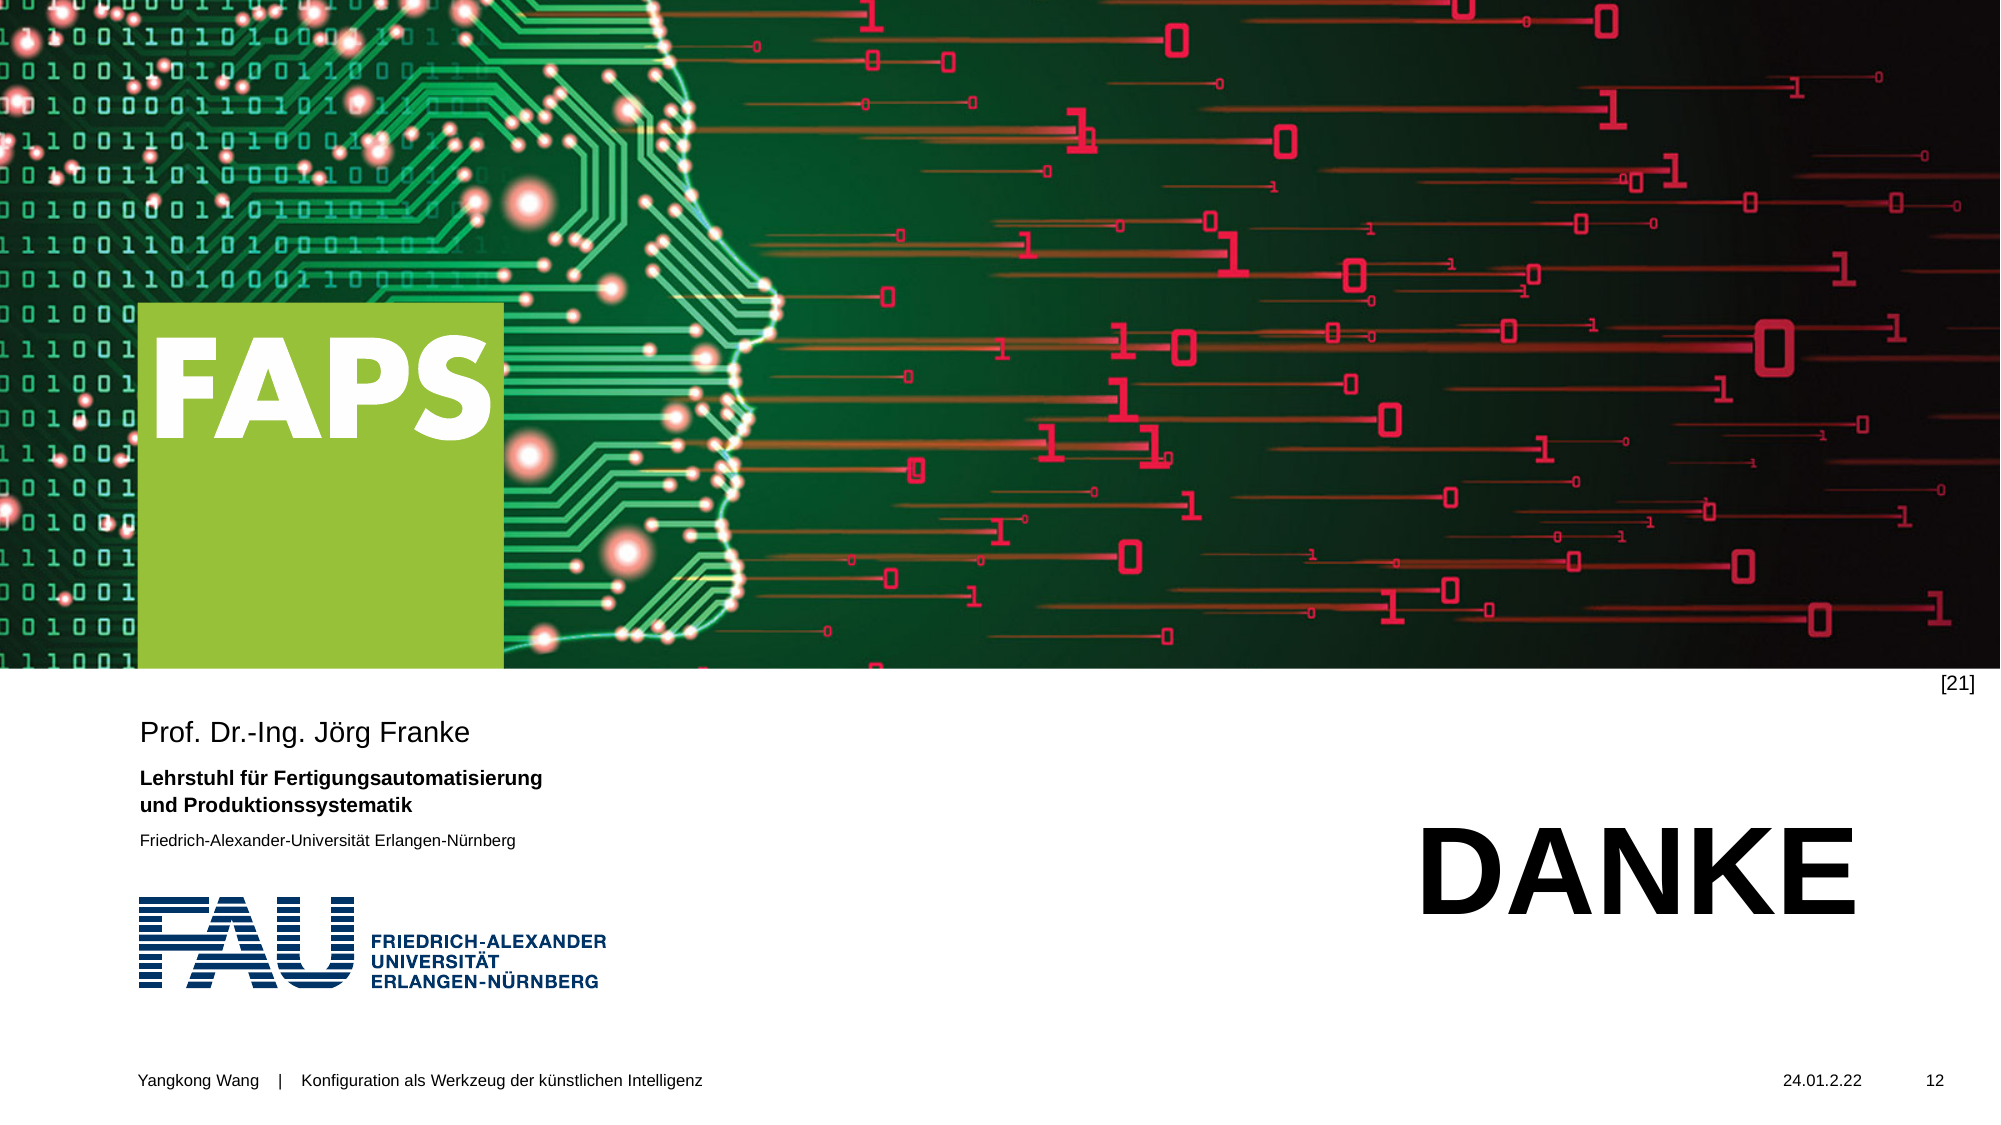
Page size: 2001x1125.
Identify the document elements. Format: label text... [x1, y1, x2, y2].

picture [0, 0, 2000, 669]
text_box [21] [1940, 669, 1996, 719]
